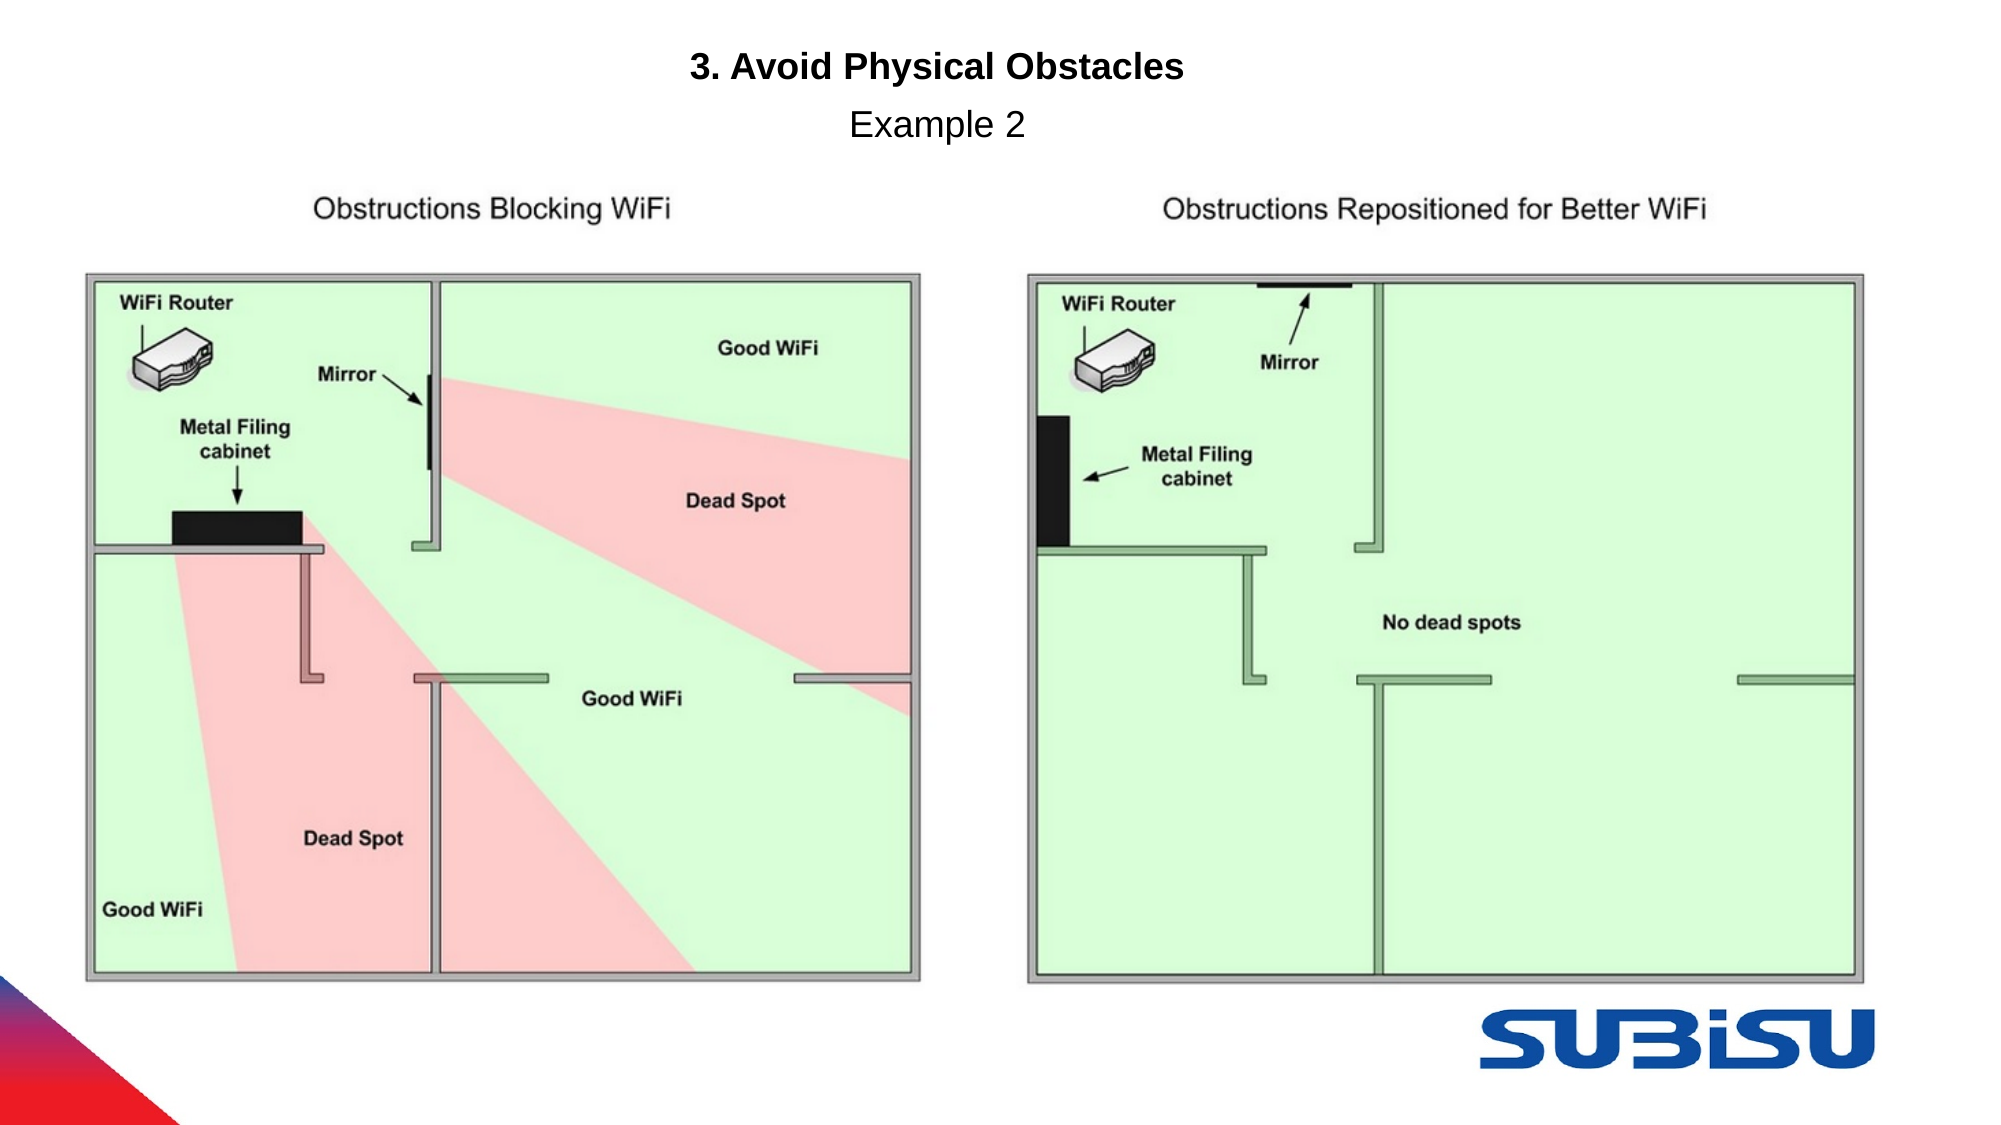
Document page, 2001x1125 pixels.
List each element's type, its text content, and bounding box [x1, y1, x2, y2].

text_box Example 2 [834, 94, 1041, 153]
picture [0, 0, 2000, 1125]
text_box 3. Avoid Physical Obstacles [675, 34, 1200, 94]
